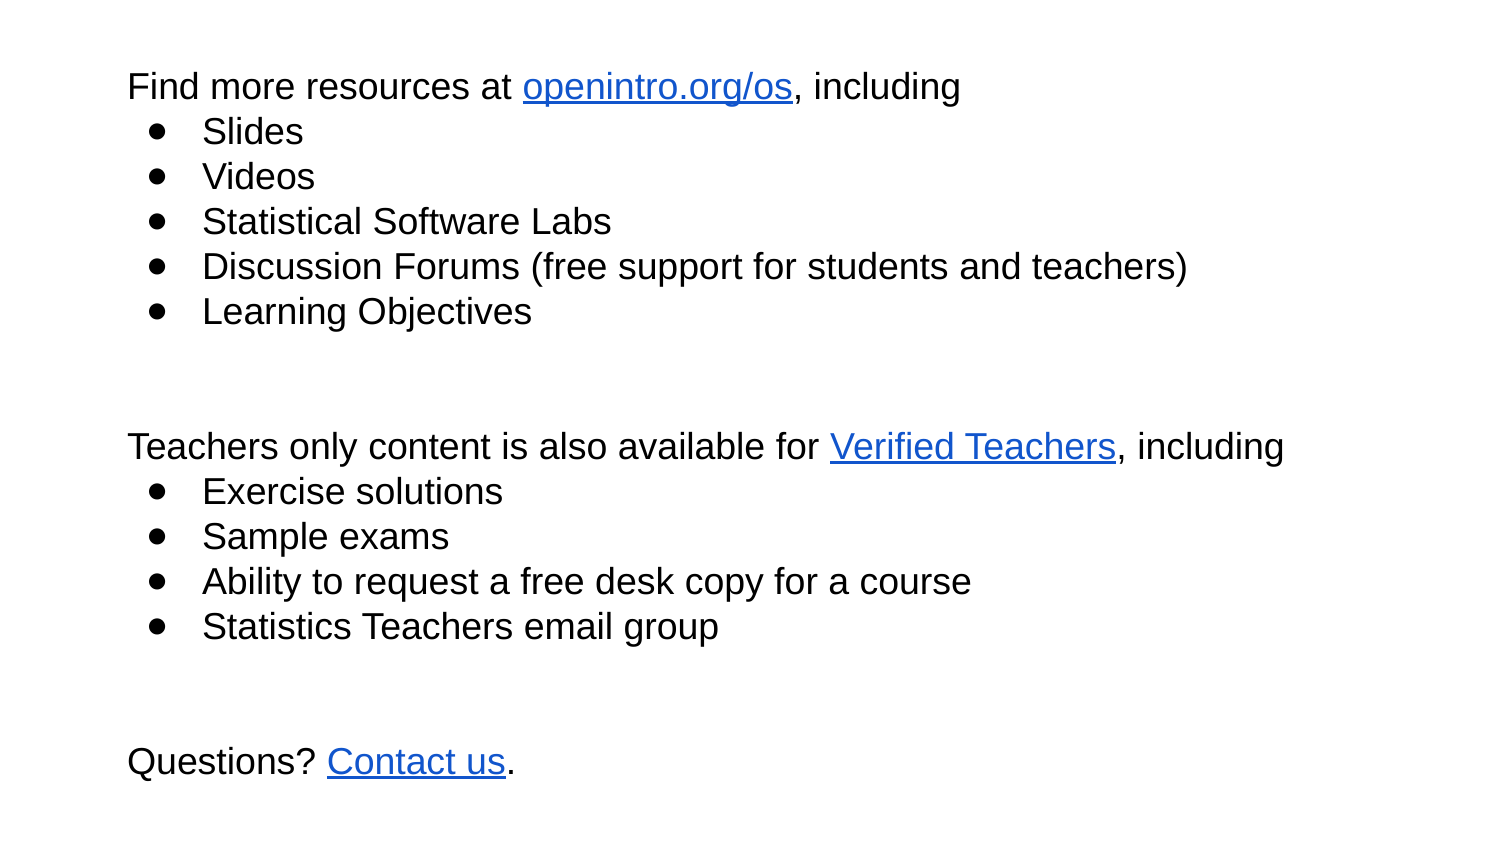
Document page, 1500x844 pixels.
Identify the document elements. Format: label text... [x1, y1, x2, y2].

text_box Find more resources at openintro.org/os, including Slides Videos Statistical Software Labs Discussion Forums (free support for students and teachers) Learning Objectives Teachers only content is also available for Verified Teachers, including Exercise solutions Sample exams Ability to request a free desk copy for a course Statistics Teachers email group Questions? Contact us. [112, 0, 1388, 844]
